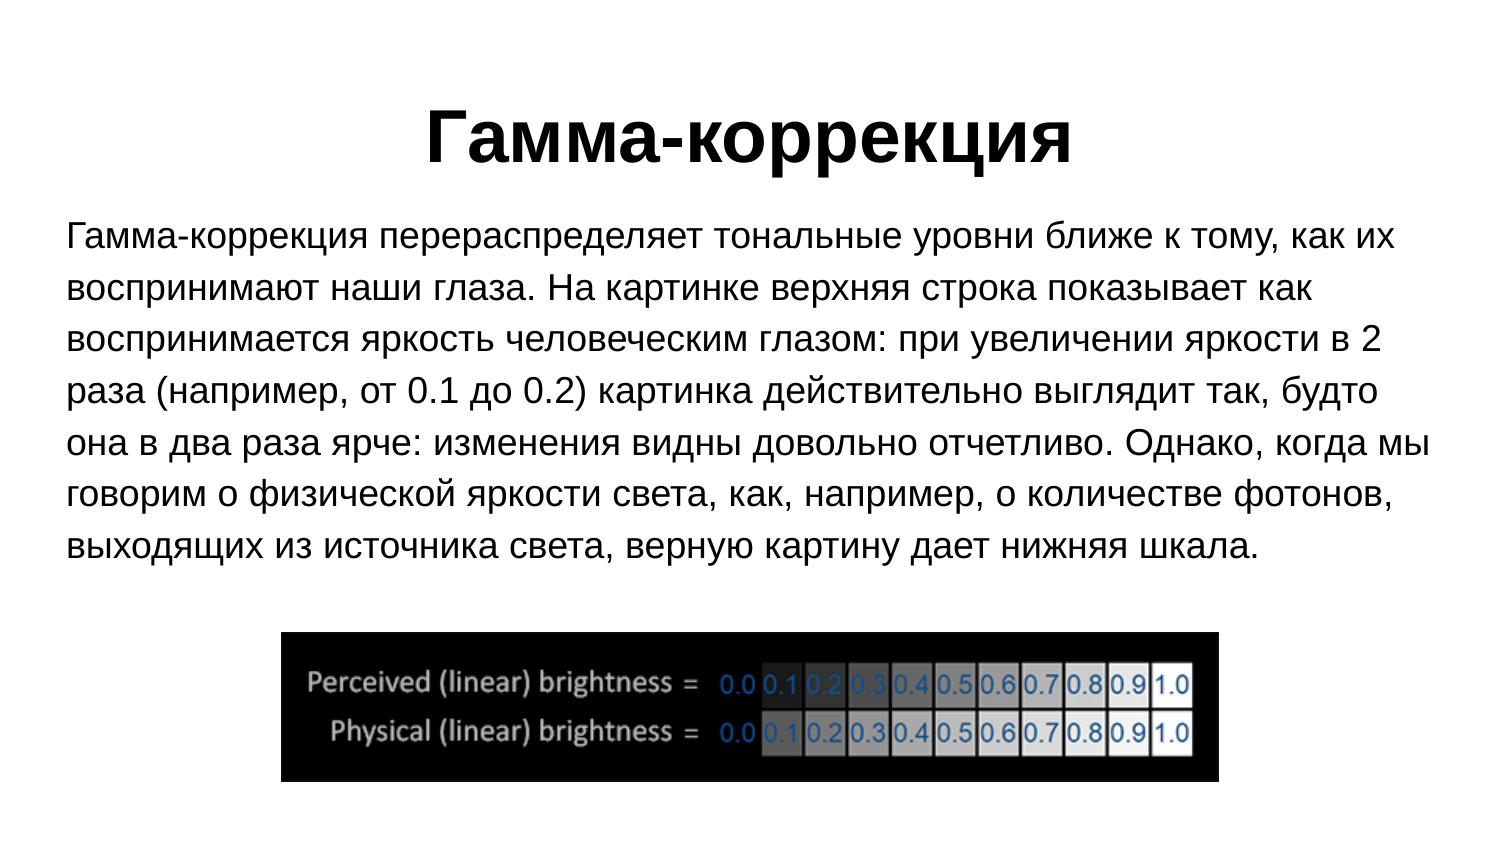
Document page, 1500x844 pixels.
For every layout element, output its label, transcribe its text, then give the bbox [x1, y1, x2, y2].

list Гамма-коррекция перераспределяет тональные уровни ближе к тому, как их воспринимают наши глаза. На картинке верхняя строка показывает как воспринимается яркость человеческим глазом: при увеличении яркости в 2 раза (например, от 0.1 до 0.2) картинка действительно выглядит так, будто она в два раза ярче: изменения видны довольно отчетливо. Однако, когда мы говорим о физической яркости света, как, например, о количестве фотонов, выходящих из источника света, верную картину дает нижняя шкала. [51, 189, 1449, 750]
picture [281, 632, 1219, 782]
title Гамма-коррекция [51, 72, 1449, 167]
